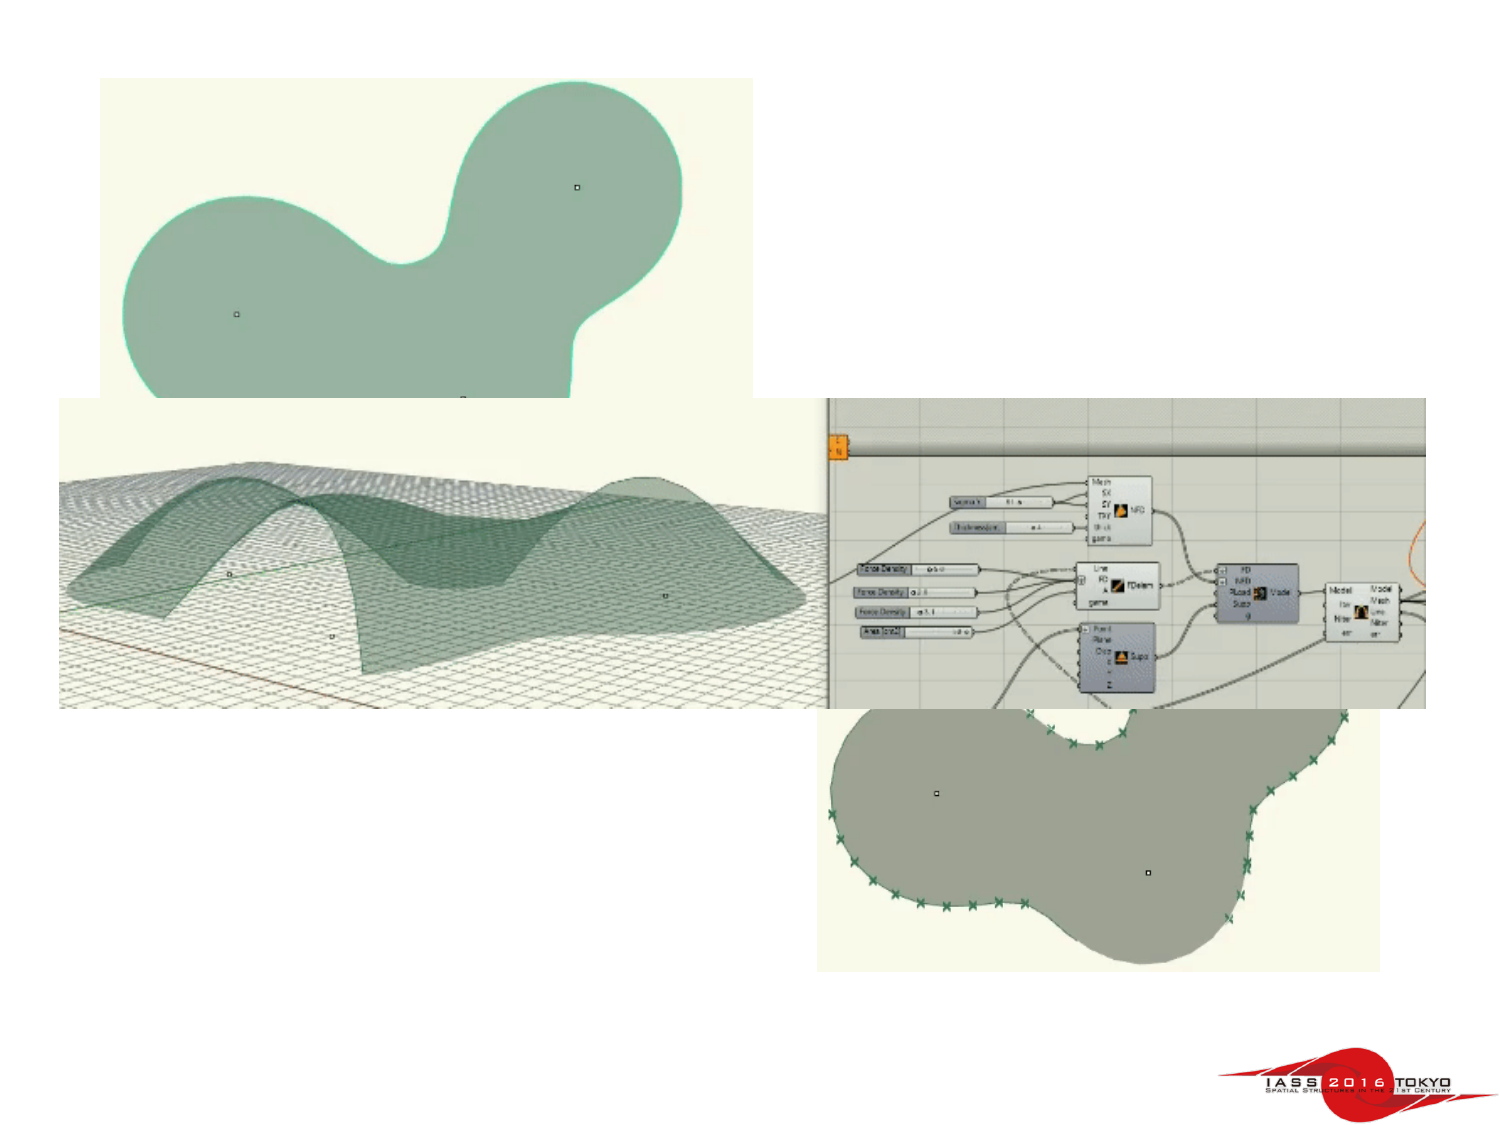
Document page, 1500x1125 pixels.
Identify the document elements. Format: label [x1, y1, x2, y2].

picture [1212, 1046, 1500, 1125]
picture [59, 78, 1426, 972]
